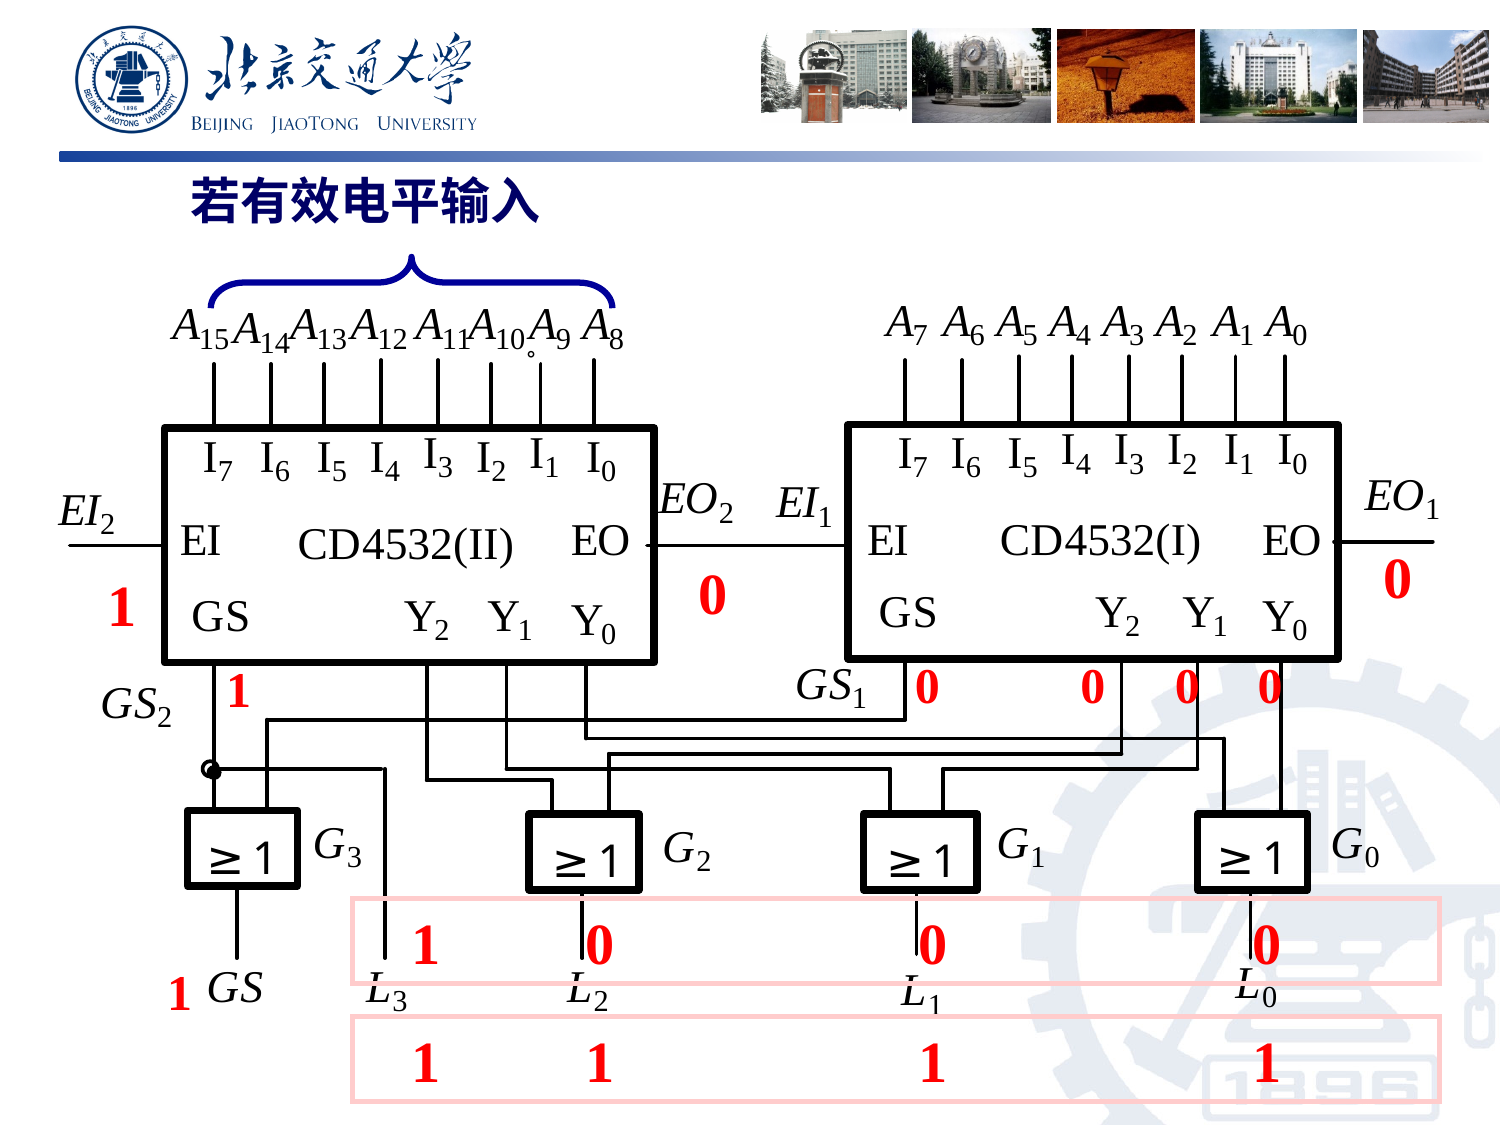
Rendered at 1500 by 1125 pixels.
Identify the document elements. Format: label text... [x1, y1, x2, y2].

text_box 1 1 1 1 [352, 1061, 1440, 1102]
picture [761, 30, 907, 123]
picture [1200, 29, 1357, 123]
picture [1057, 29, 1195, 123]
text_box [27, 284, 1464, 1053]
picture [912, 28, 1051, 123]
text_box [175, 161, 684, 309]
picture [1021, 652, 1500, 1125]
picture [1363, 30, 1489, 123]
picture [73, 23, 480, 136]
